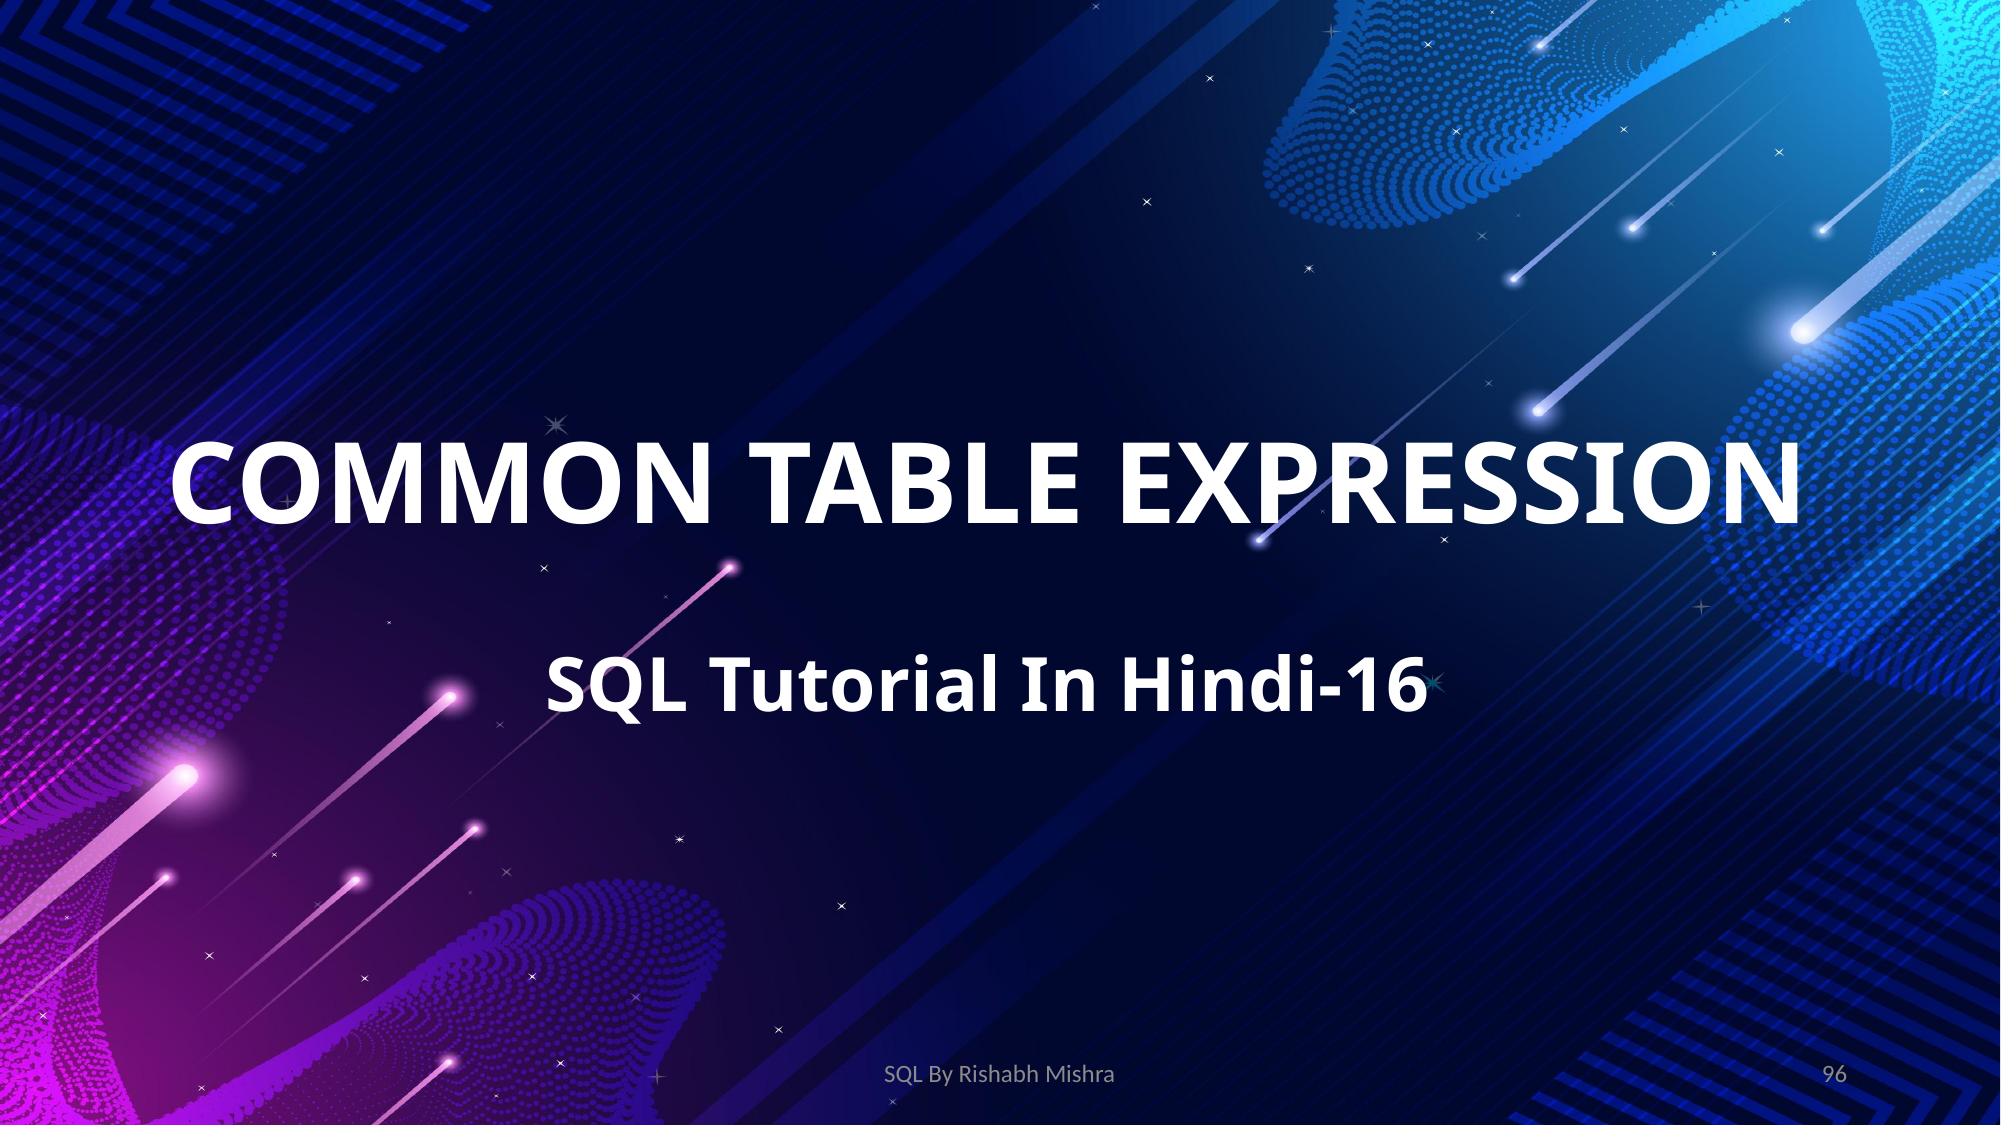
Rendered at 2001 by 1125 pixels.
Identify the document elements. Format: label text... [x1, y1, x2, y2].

title COMMON TABLE EXPRESSION SQL Tutorial In Hindi-16 [113, 313, 1863, 931]
slide_number 96 [1412, 1042, 1863, 1103]
picture [0, 0, 2001, 1125]
footer SQL By Rishabh Mishra [662, 1042, 1338, 1103]
